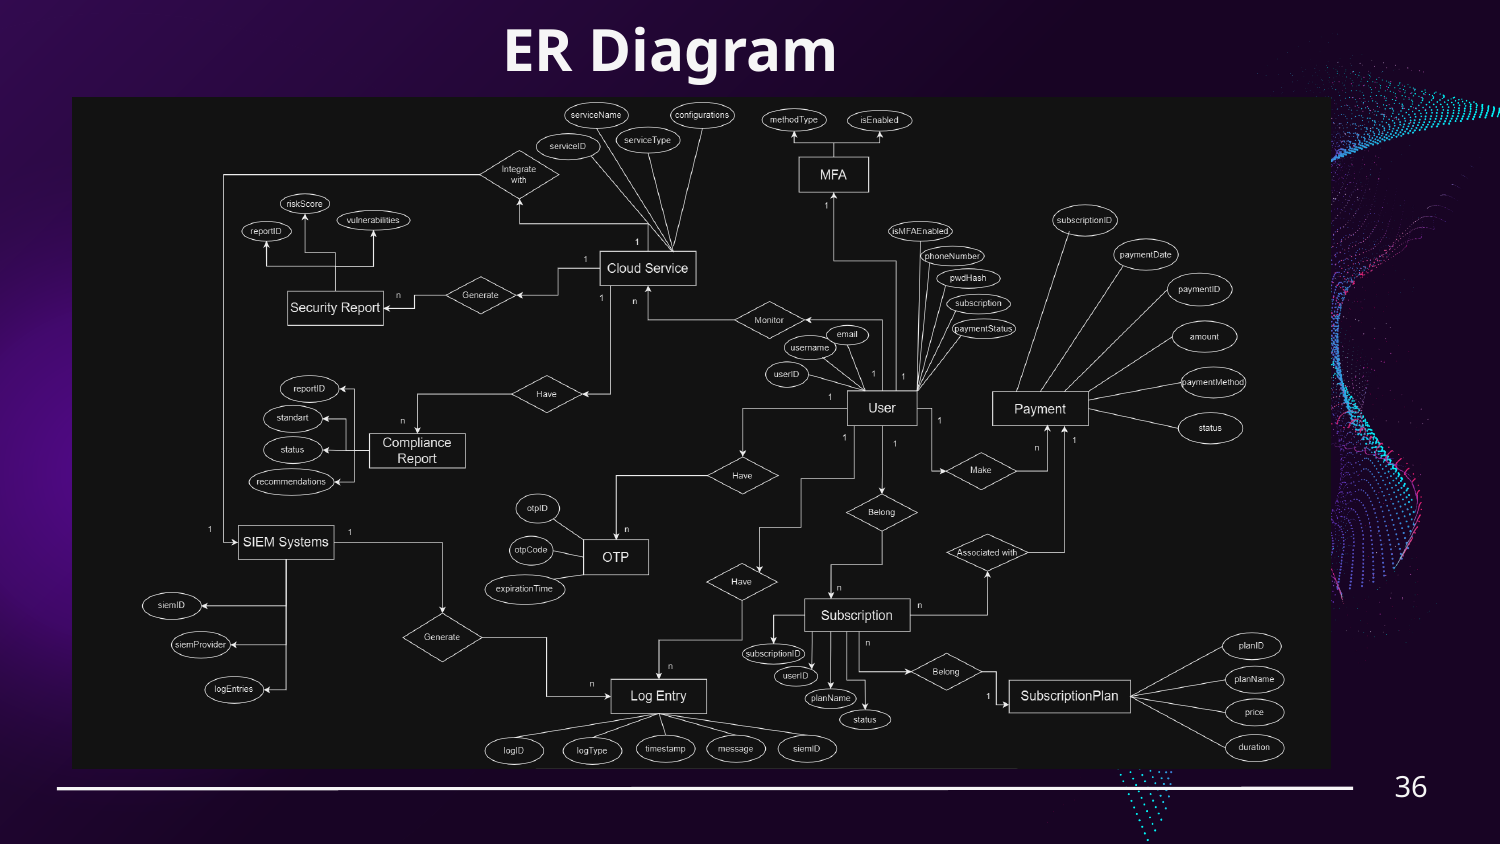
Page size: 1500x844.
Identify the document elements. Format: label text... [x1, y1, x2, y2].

slide_number 36 [1353, 755, 1444, 821]
picture [72, 1, 1500, 843]
text_box ER Diagram [391, 6, 950, 91]
